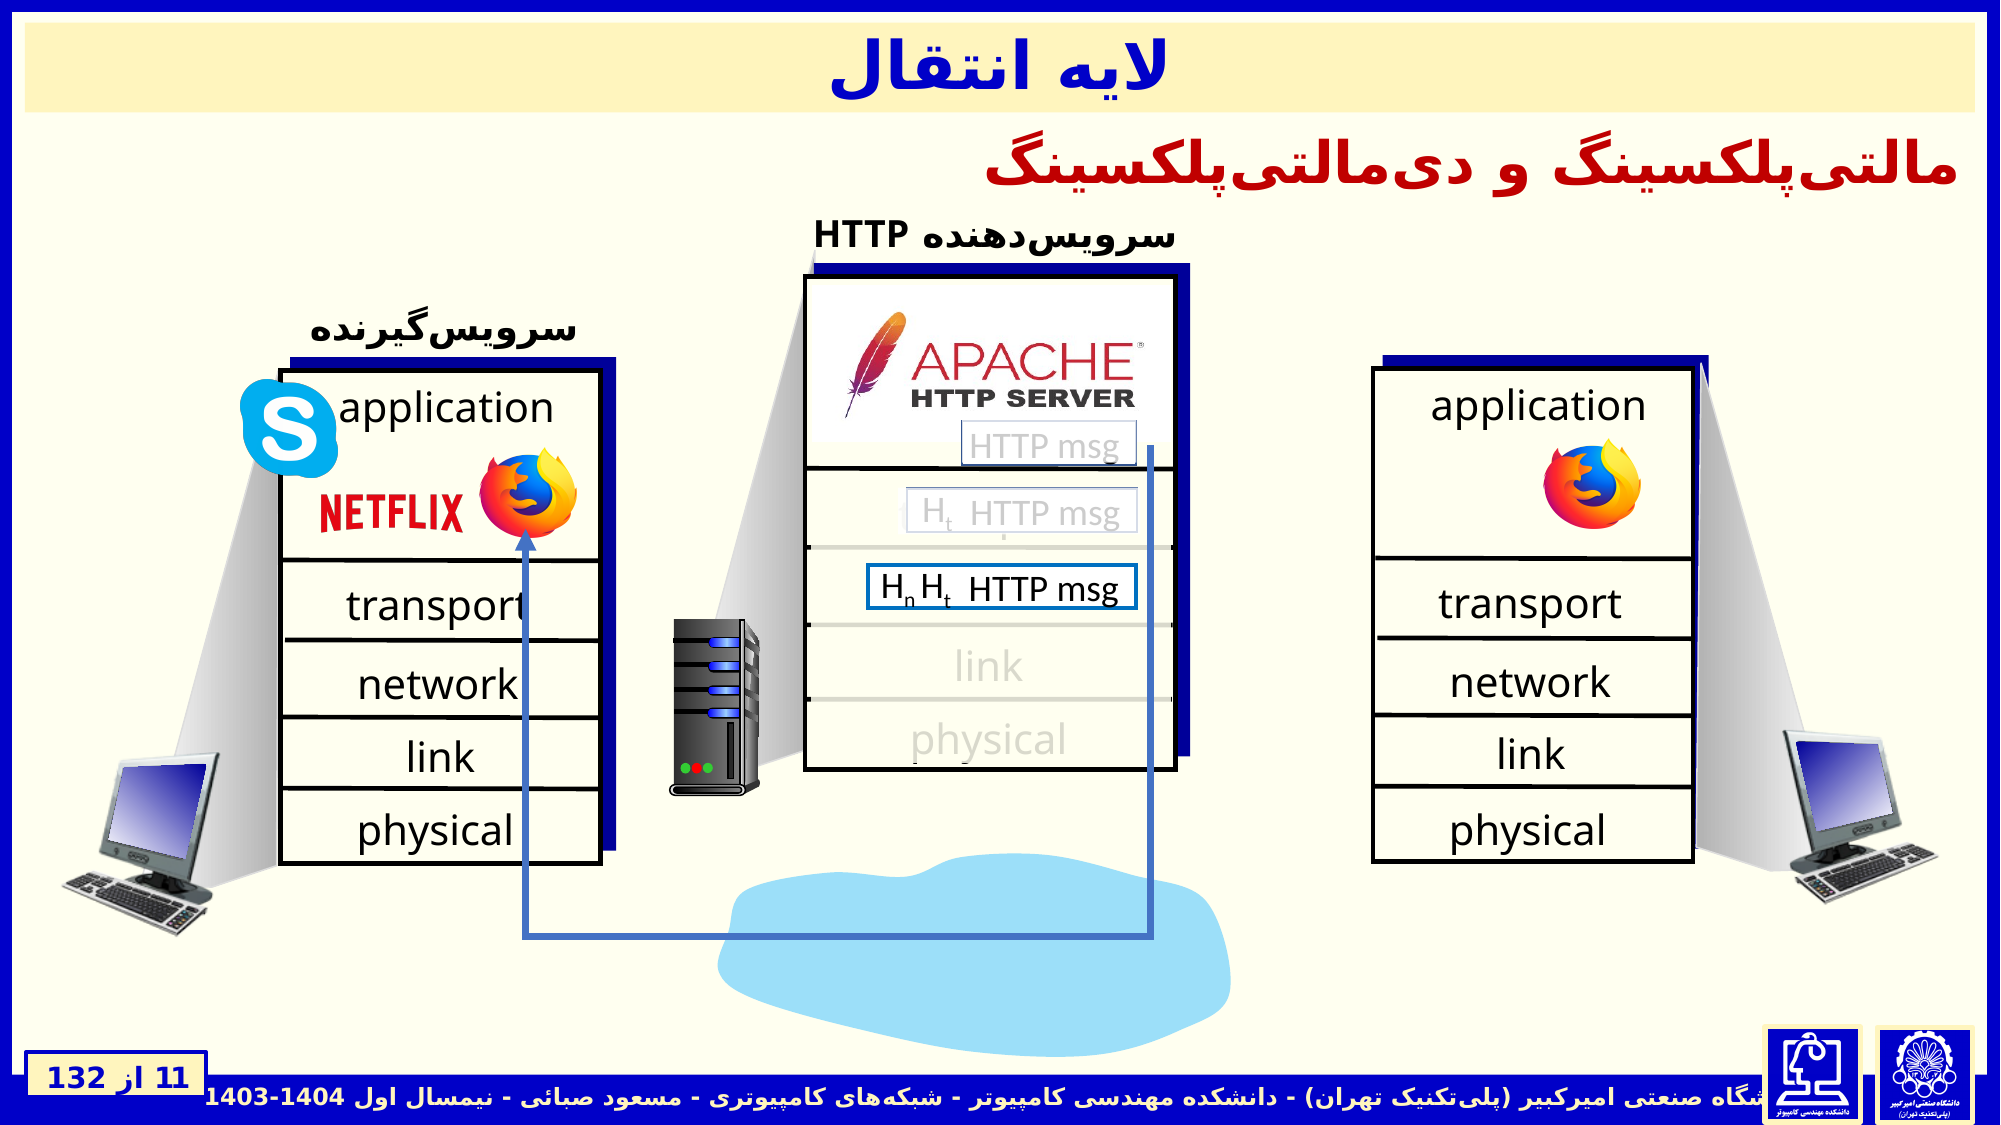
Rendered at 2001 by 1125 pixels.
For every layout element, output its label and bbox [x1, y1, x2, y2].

text_box [906, 477, 1138, 542]
text_box [23, 202, 1977, 951]
text_box [0, 0, 2000, 1125]
text_box [864, 553, 1136, 618]
